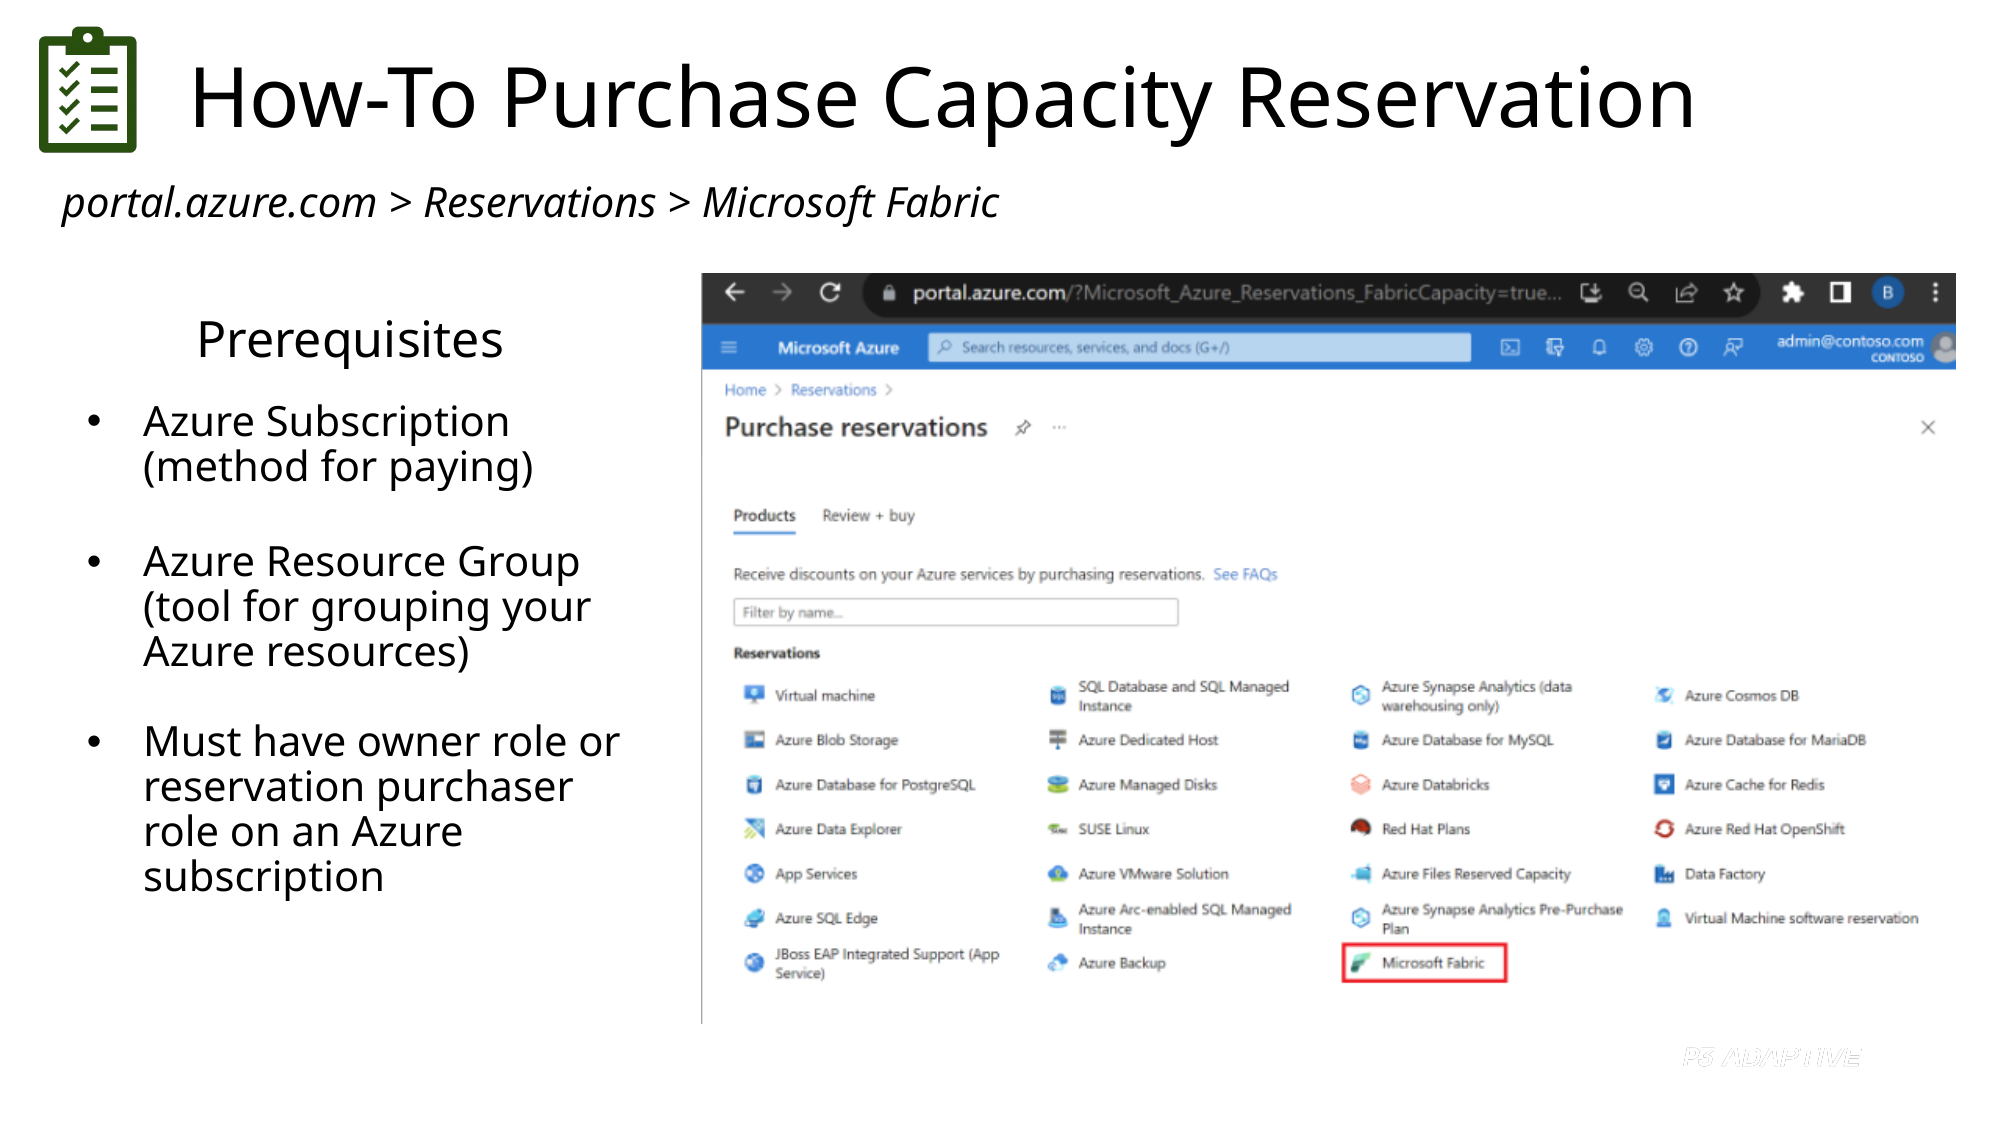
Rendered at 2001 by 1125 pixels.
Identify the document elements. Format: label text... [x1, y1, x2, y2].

picture [1679, 1044, 1863, 1075]
text_box Prerequisites [55, 307, 660, 380]
picture [701, 273, 1956, 1024]
text_box Azure Subscription (method for paying) Azure Resource Group (tool for grouping your Azure resources) Must have owner role or reservation purchaser role on an Azure subscription [86, 392, 664, 1019]
text_box portal.azure.com > Reservations > Microsoft Fabric [61, 174, 1712, 265]
picture [12, 14, 163, 165]
title How-To Purchase Capacity Reservation [188, 48, 1875, 154]
